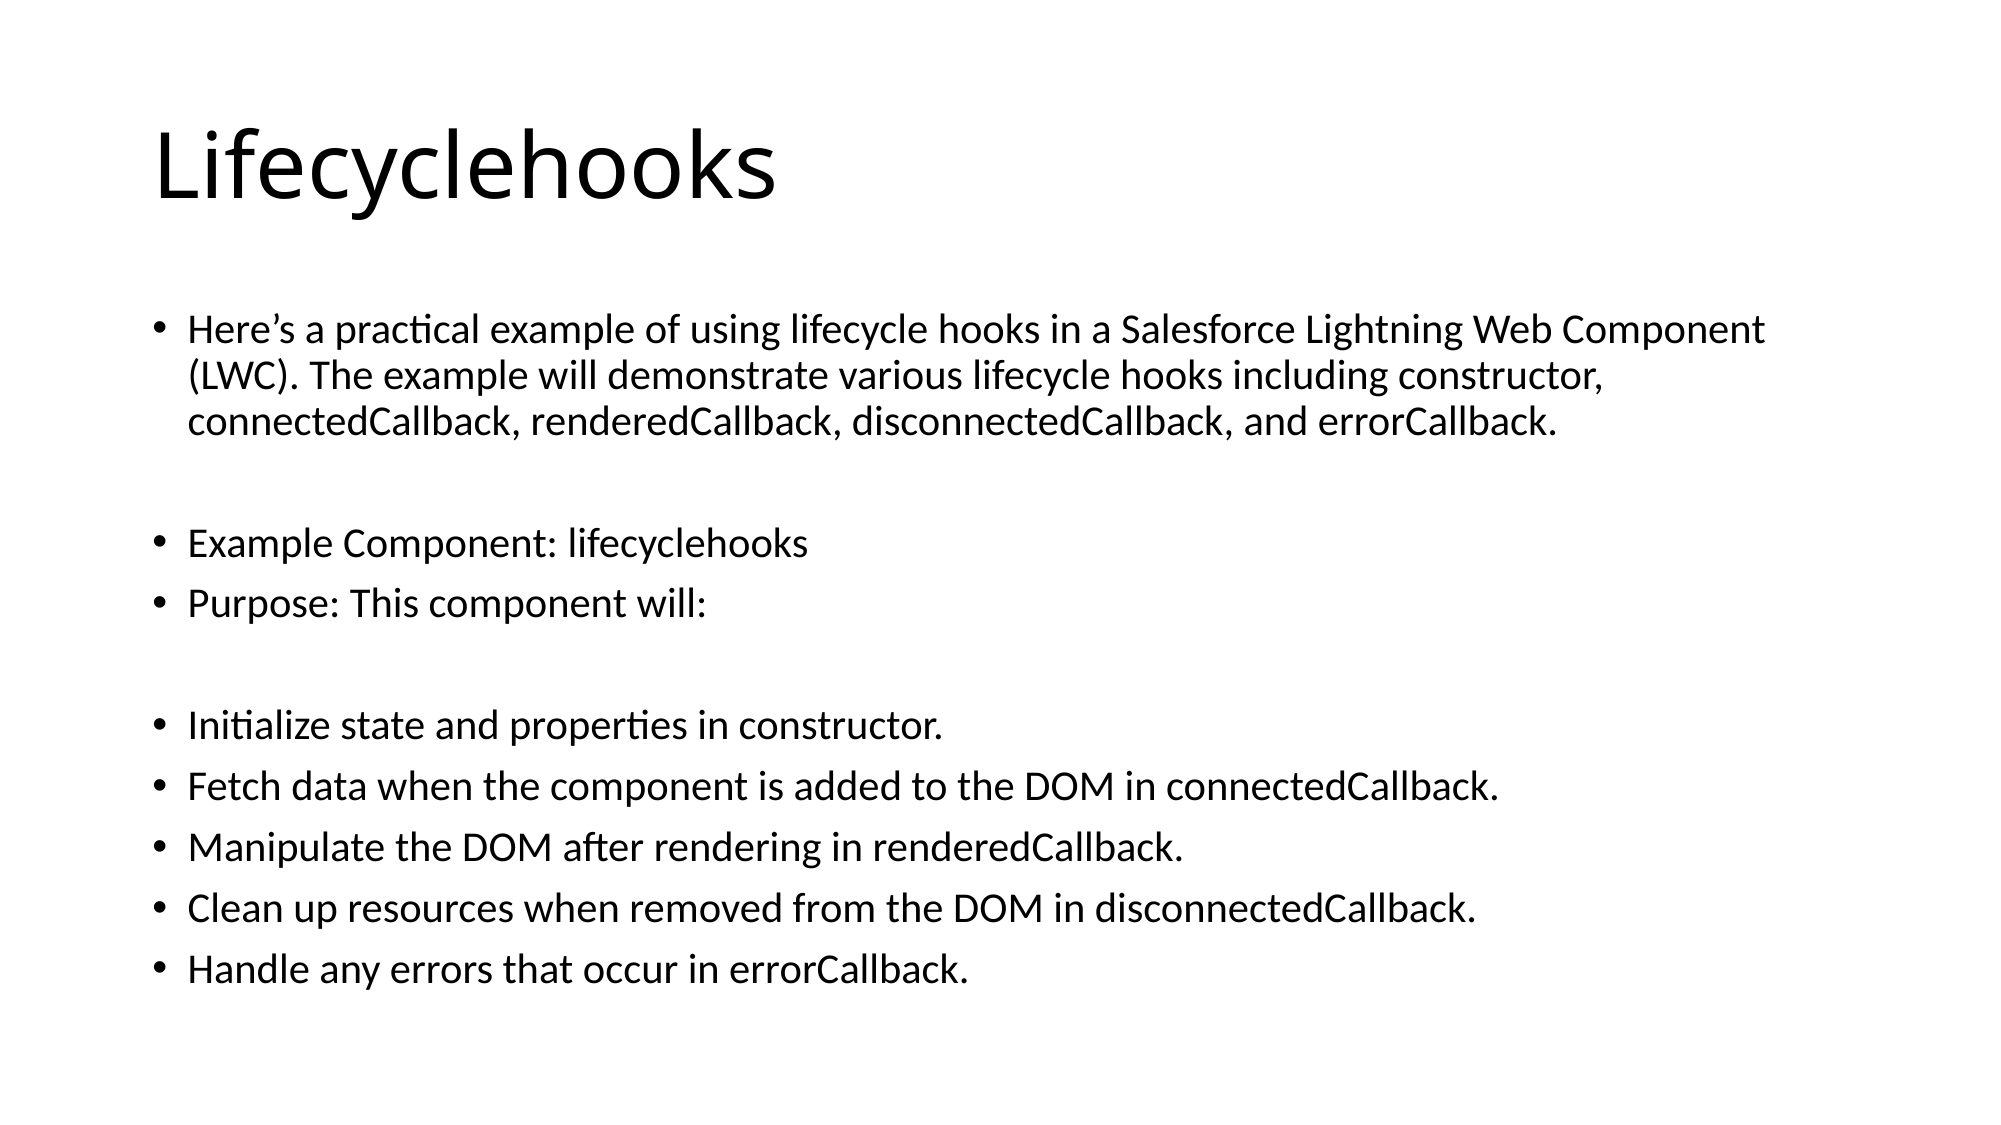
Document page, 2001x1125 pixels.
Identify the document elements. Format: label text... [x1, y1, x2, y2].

list Here’s a practical example of using lifecycle hooks in a Salesforce Lightning Web Component (LWC). The example will demonstrate various lifecycle hooks including constructor, connectedCallback, renderedCallback, disconnectedCallback, and errorCallback. Example Component: lifecyclehooks Purpose: This component will: Initialize state and properties in constructor. Fetch data when the component is added to the DOM in connectedCallback. Manipulate the DOM after rendering in renderedCallback. Clean up resources when removed from the DOM in disconnectedCallback. Handle any errors that occur in errorCallback. [137, 299, 1863, 1014]
title Lifecyclehooks [137, 59, 1863, 278]
